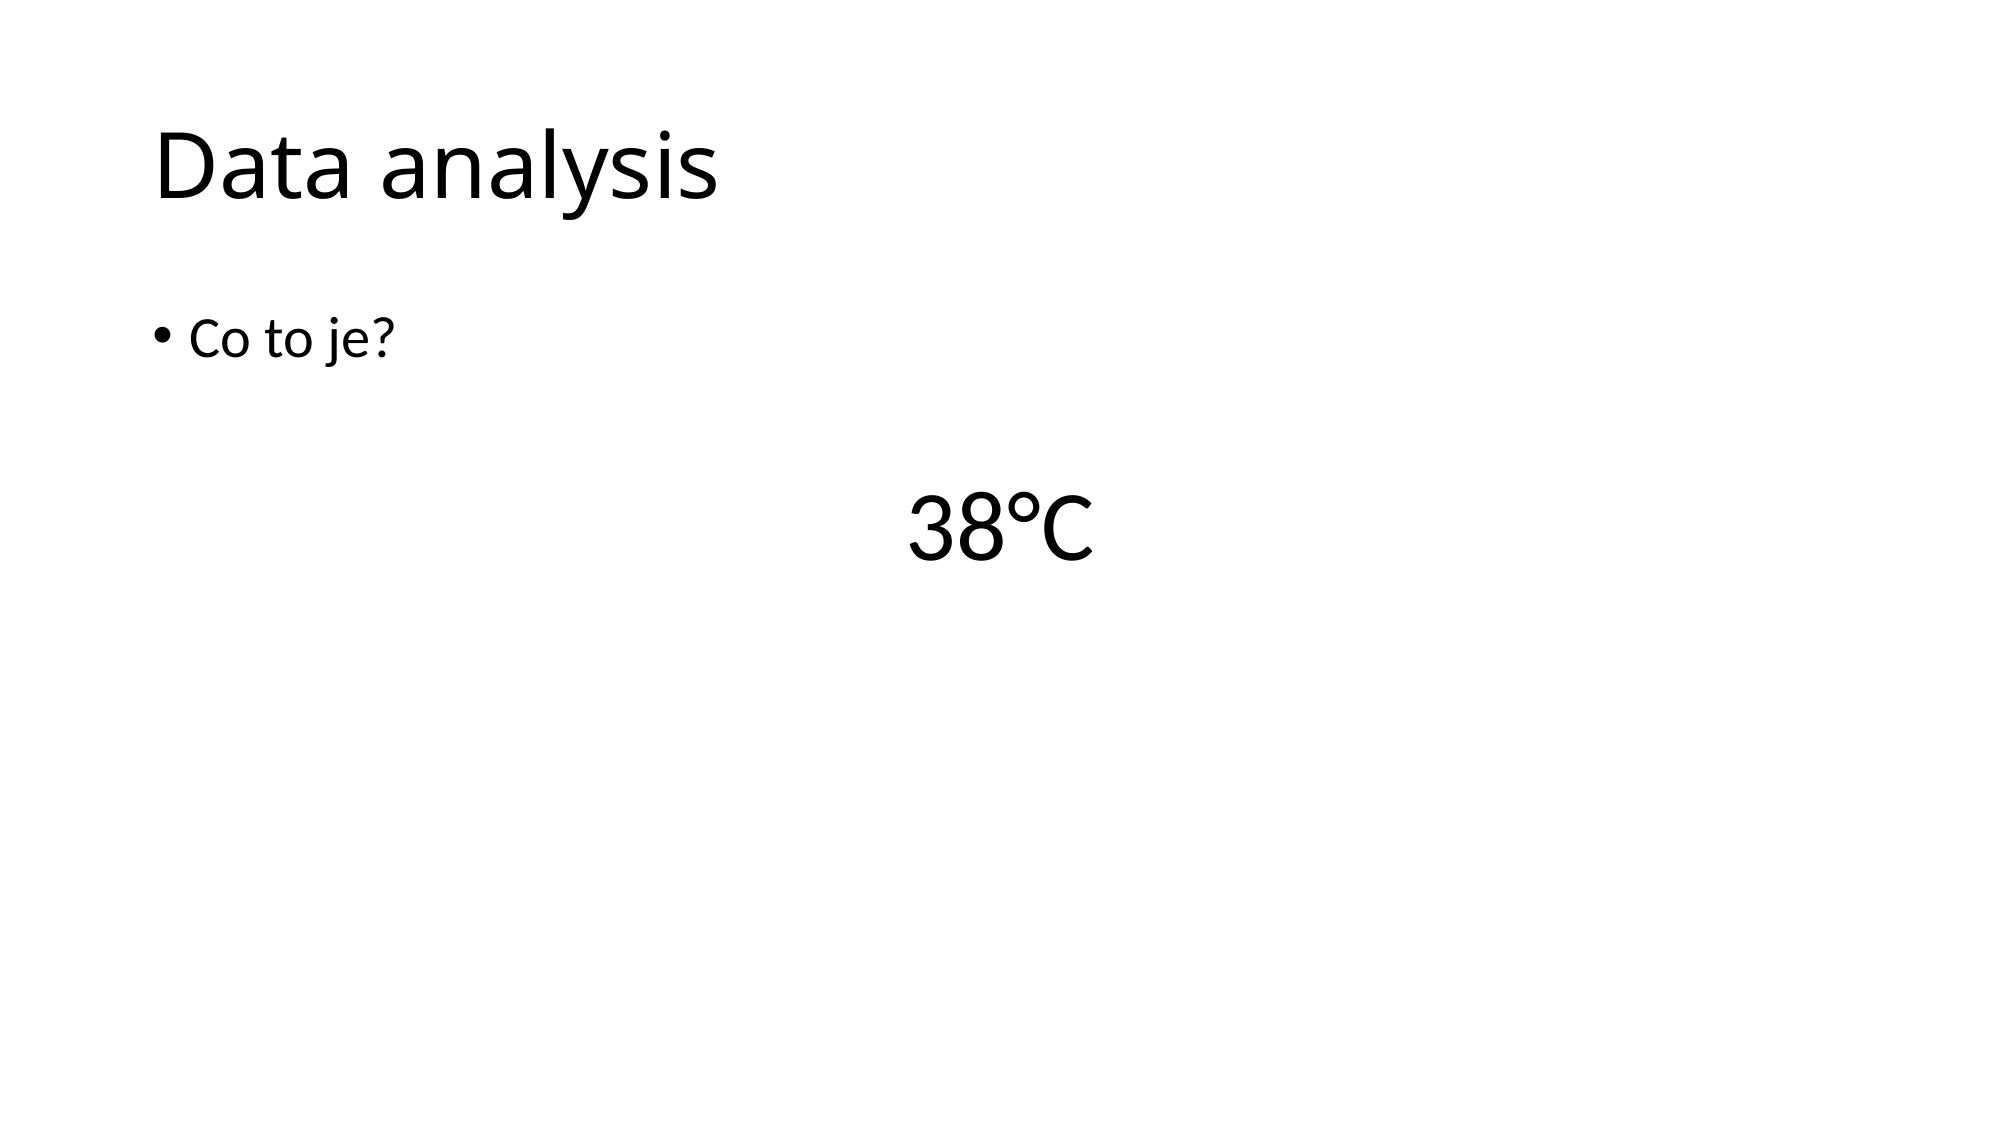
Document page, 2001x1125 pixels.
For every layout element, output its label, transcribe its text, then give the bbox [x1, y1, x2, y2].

title Data analysis [137, 59, 1863, 278]
list Co to je? 38°C [137, 299, 1863, 1014]
